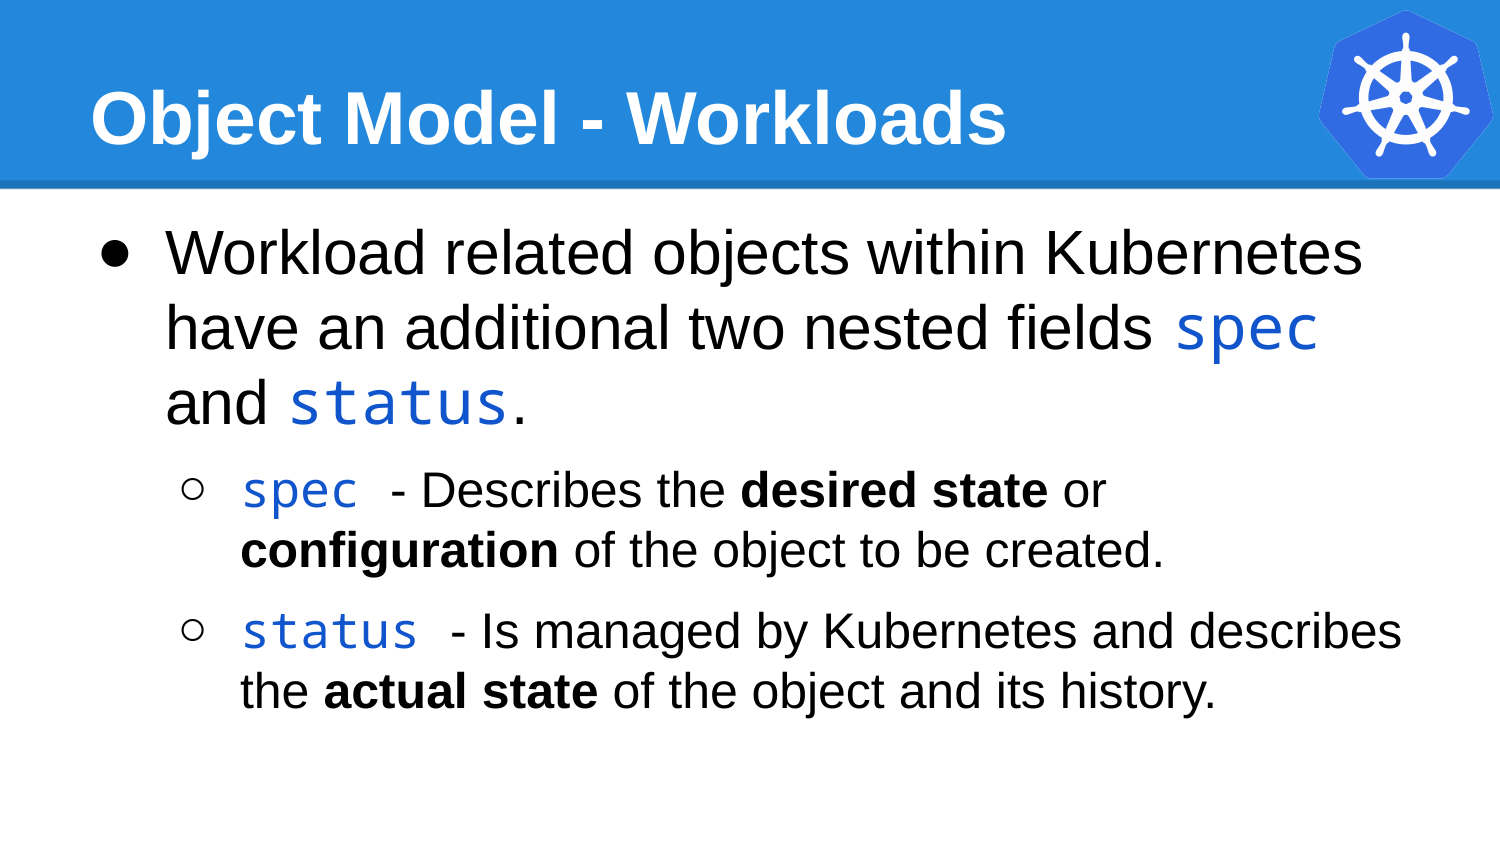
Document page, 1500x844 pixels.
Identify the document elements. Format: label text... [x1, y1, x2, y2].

list Workload related objects within Kubernetes have an additional two nested fields spec and status. spec - Describes the desired state or configuration of the object to be created. status - Is managed by Kubernetes and describes the actual state of the object and its history. [75, 196, 1425, 808]
picture [1318, 7, 1494, 182]
title Object Model - Workloads [75, 33, 1425, 175]
